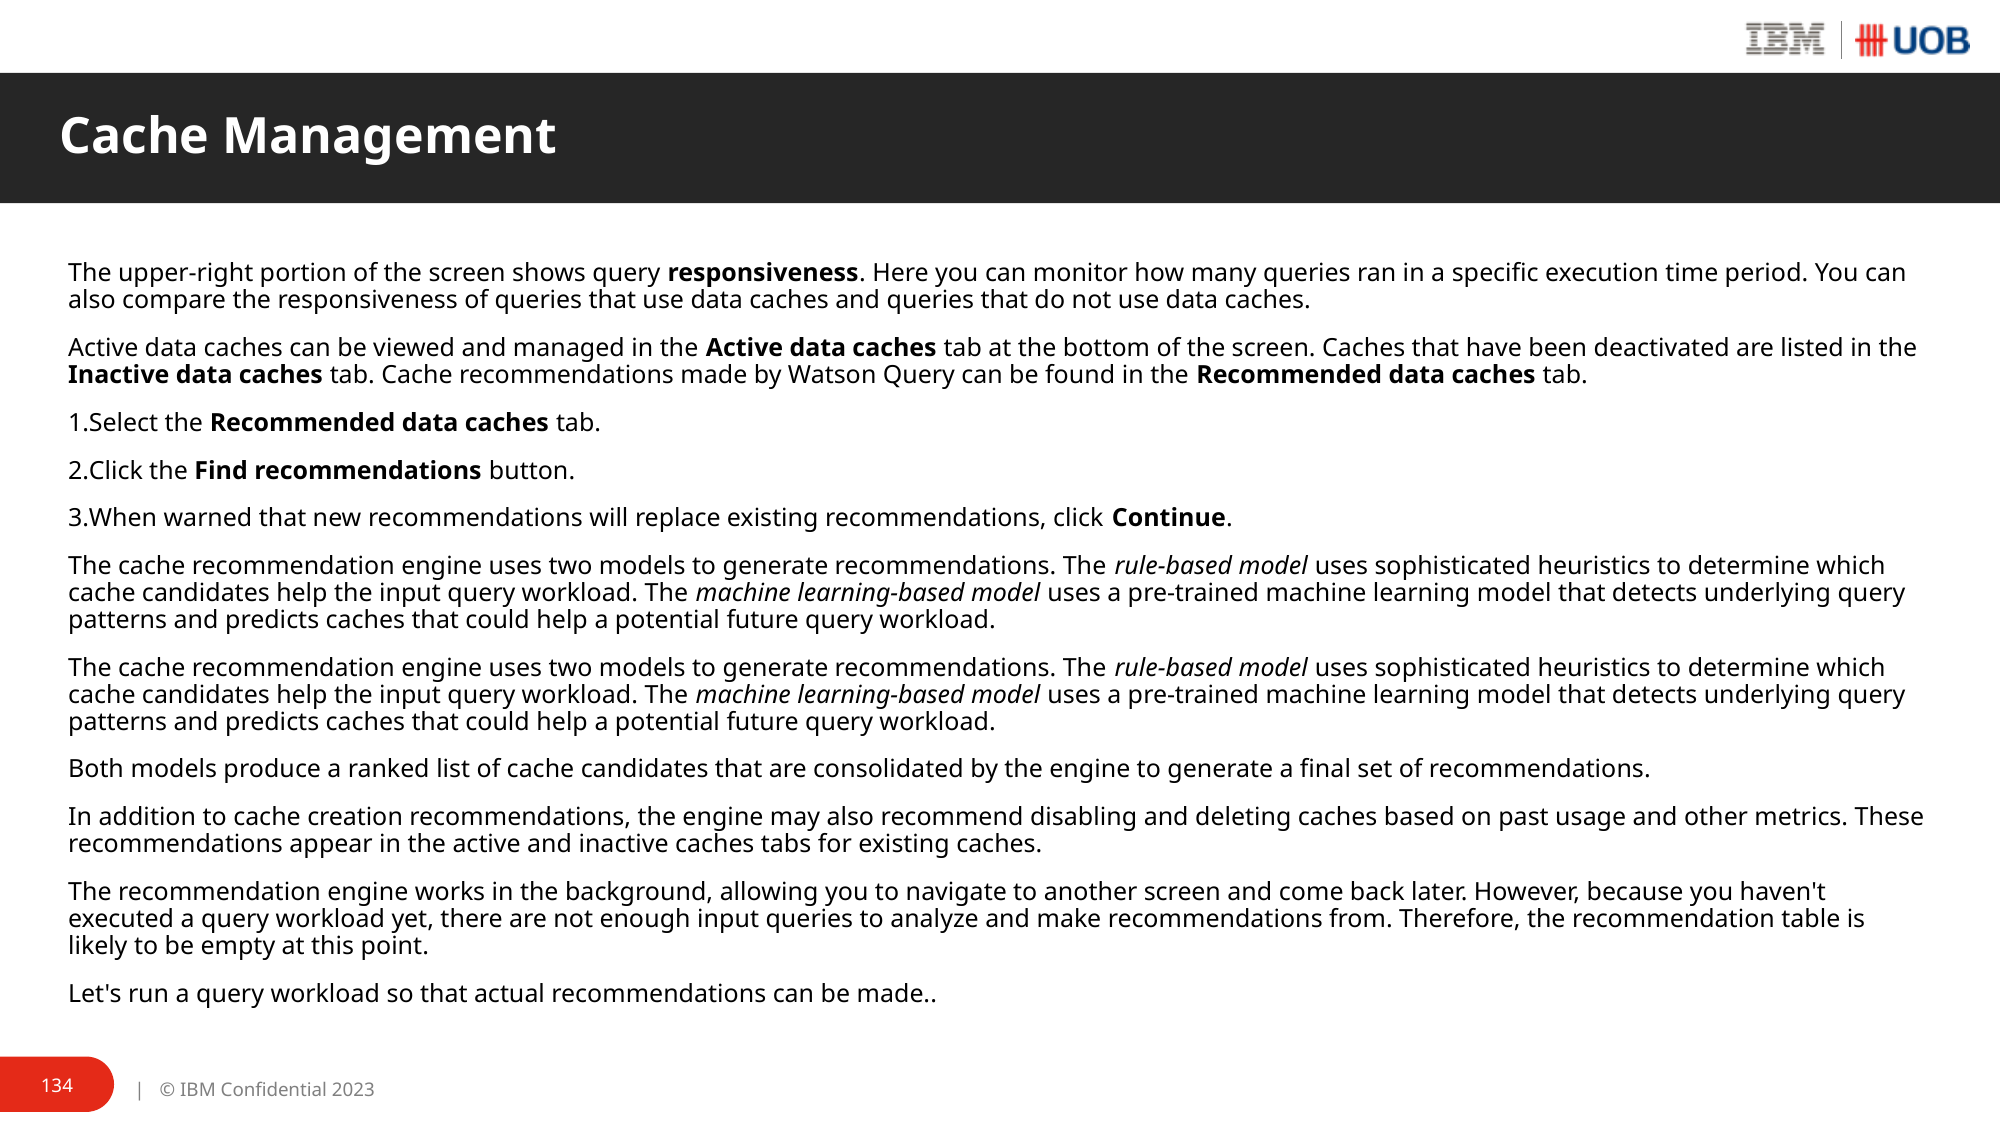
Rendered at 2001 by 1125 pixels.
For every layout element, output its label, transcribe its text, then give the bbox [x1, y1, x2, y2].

list The upper-right portion of the screen shows query responsiveness. Here you can monitor how many queries ran in a specific execution time period. You can also compare the responsiveness of queries that use data caches and queries that do not use data caches. Active data caches can be viewed and managed in the Active data caches tab at the bottom of the screen. Caches that have been deactivated are listed in the Inactive data caches tab. Cache recommendations made by Watson Query can be found in the Recommended data caches tab. Select the Recommended data caches tab. Click the Find recommendations button. When warned that new recommendations will replace existing recommendations, click Continue. The cache recommendation engine uses two models to generate recommendations. The rule-based model uses sophisticated heuristics to determine which cache candidates help the input query workload. The machine learning-based model uses a pre-trained machine learning model that detects underlying query patterns and predicts caches that could help a potential future query workload. The cache recommendation engine uses two models to generate recommendations. The rule-based model uses sophisticated heuristics to determine which cache candidates help the input query workload. The machine learning-based model uses a pre-trained machine learning model that detects underlying query patterns and predicts caches that could help a potential future query workload. Both models produce a ranked list of cache candidates that are consolidated by the engine to generate a final set of recommendations. In addition to cache creation recommendations, the engine may also recommend disabling and deleting caches based on past usage and other metrics. These recommendations appear in the active and inactive caches tabs for existing caches. The recommendation engine works in the background, allowing you to navigate to another screen and come back later. However, because you haven't executed a query workload yet, there are not enough input queries to analyze and make recommendations from. Therefore, the recommendation table is likely to be empty at this point. Let's run a query workload so that actual recommendations can be made.. [59, 256, 1937, 1007]
picture [1855, 10, 1970, 71]
title Cache Management [59, 102, 1937, 174]
